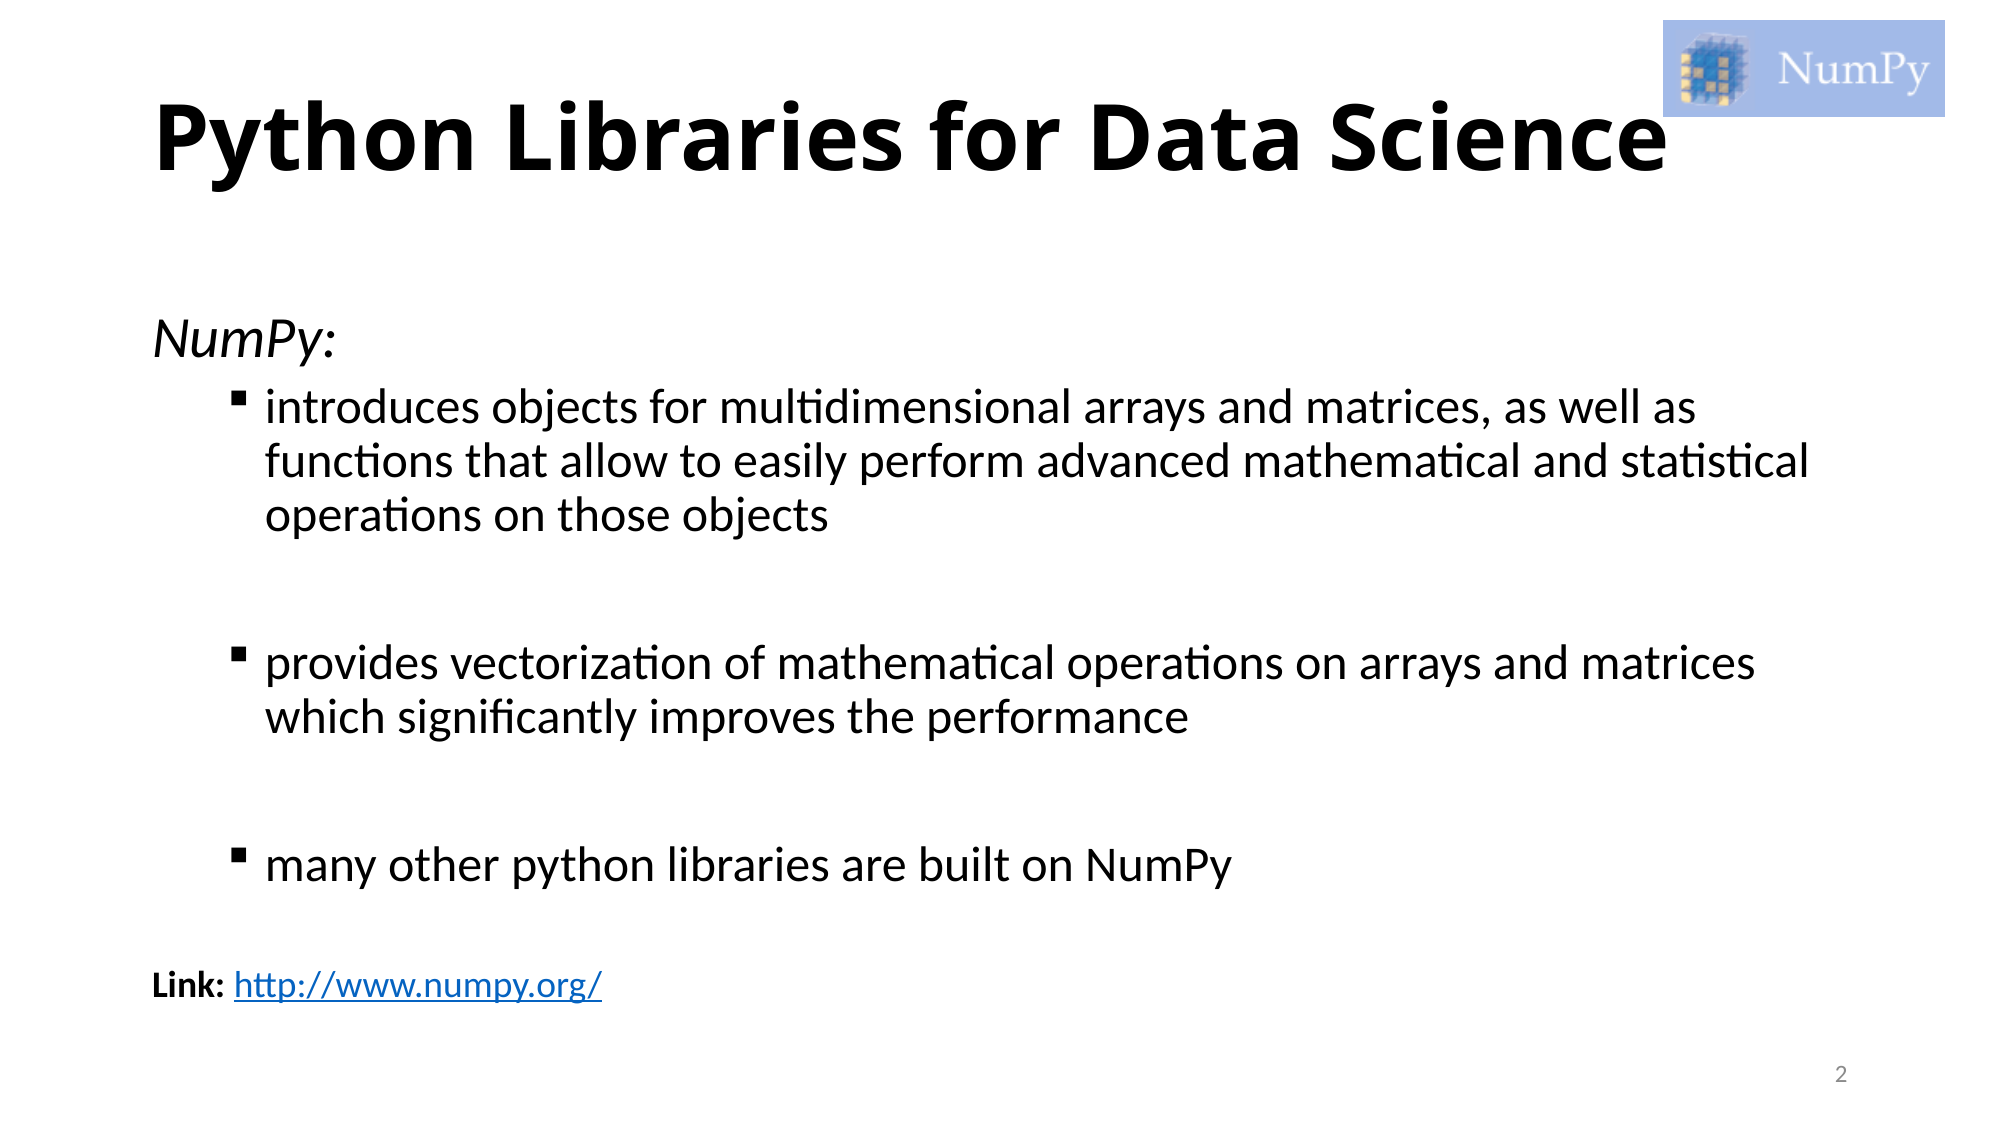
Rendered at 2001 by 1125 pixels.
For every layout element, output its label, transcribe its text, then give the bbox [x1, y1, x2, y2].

title Python Libraries for Data Science [137, 59, 1863, 223]
picture [1663, 20, 1945, 117]
text_box Link: http://www.numpy.org/ [137, 952, 869, 1013]
slide_number 2 [1412, 1042, 1863, 1103]
list NumPy: introduces objects for multidimensional arrays and matrices, as well as functions that allow to easily perform advanced mathematical and statistical operations on those objects provides vectorization of mathematical operations on arrays and matrices which significantly improves the performance many other python libraries are built on NumPy [137, 299, 1863, 1014]
